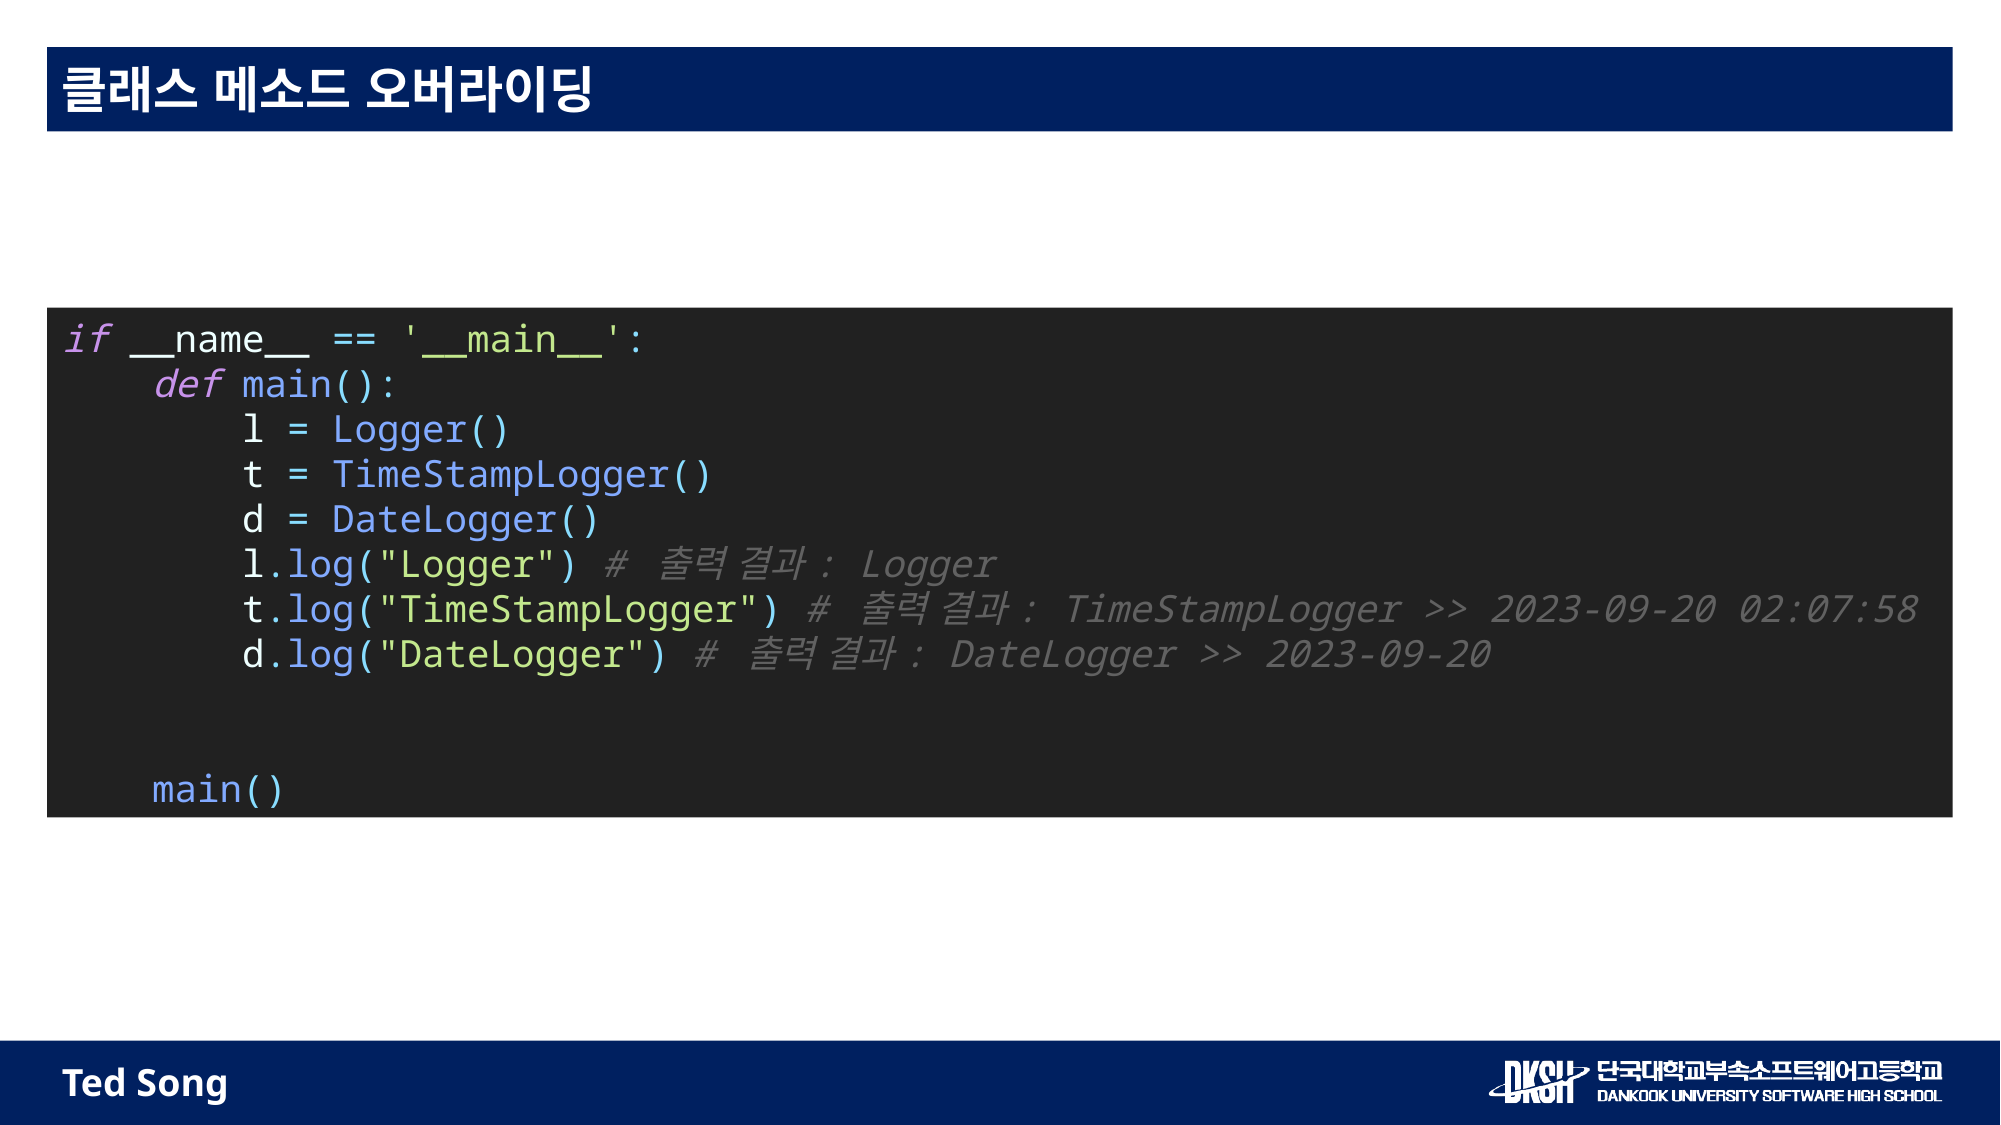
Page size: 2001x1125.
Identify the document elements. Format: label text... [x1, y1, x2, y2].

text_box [0, 1040, 2000, 1125]
text_box [46, 46, 1954, 132]
text_box if __name__ == '__main__': def main(): l = Logger() t = TimeStampLogger() d = DateLogger() l.log("Logger") # 출력 결과: Logger t.log("TimeStampLogger") # 출력 결과: TimeStampLogger >> 2023-09-20 02:07:58 d.log("DateLogger") # 출력 결과: DateLogger >> 2023-09-20 main() [47, 307, 1953, 818]
text_box 클래스 메소드 오버라이딩 [46, 51, 610, 127]
